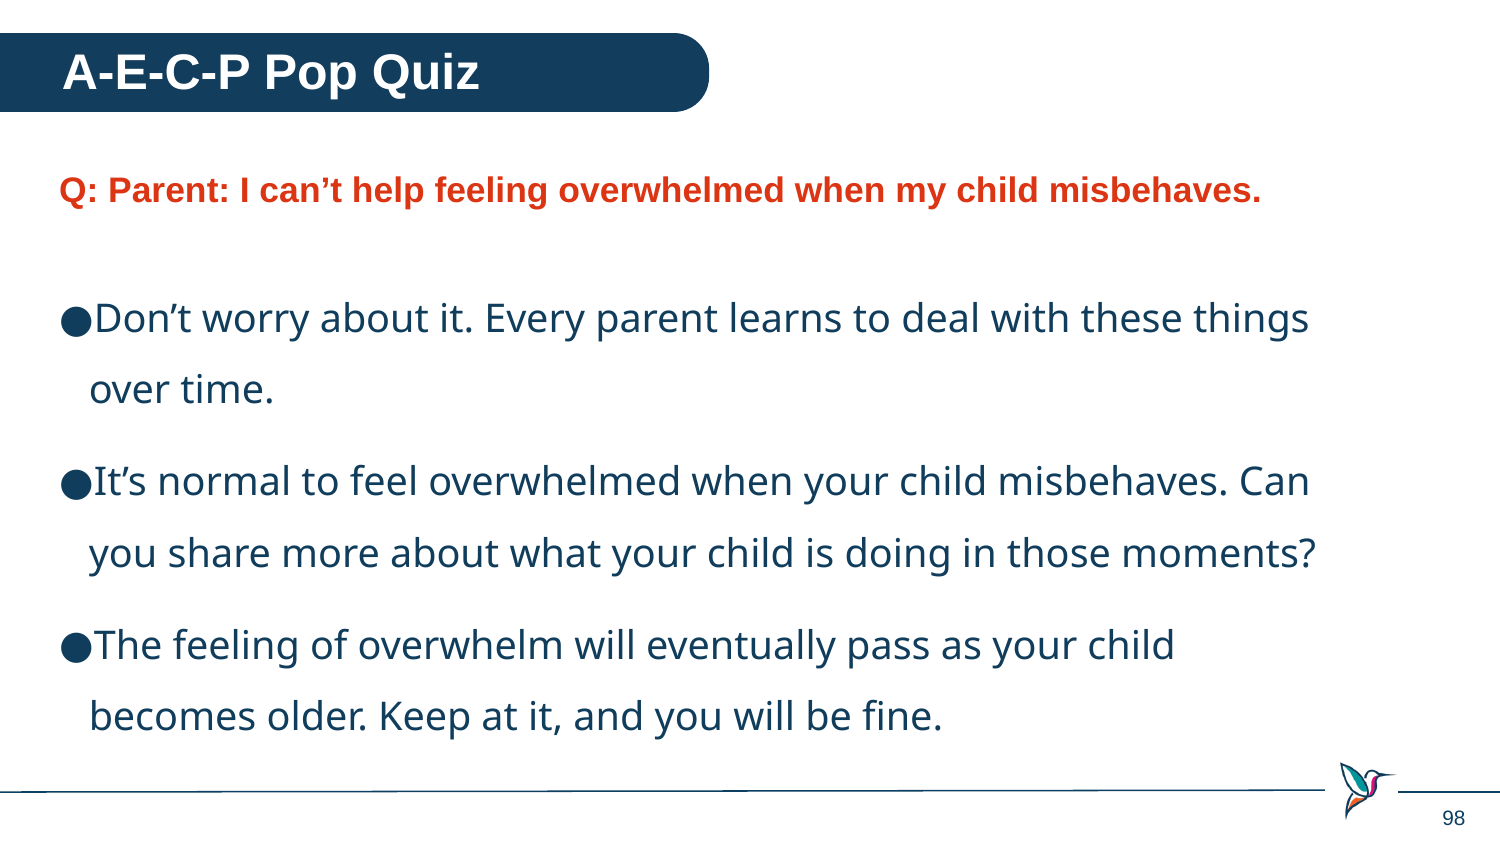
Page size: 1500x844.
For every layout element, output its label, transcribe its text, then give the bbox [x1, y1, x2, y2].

text_box Q: Parent: I can’t help feeling overwhelmed when my child misbehaves. Don’t worry about it. Every parent learns to deal with these things over time. It’s normal to feel overwhelmed when your child misbehaves. Can you share more about what your child is doing in those moments? The feeling of overwhelm will eventually pass as your child becomes older. Keep at it, and you will be fine. [44, 159, 1351, 746]
picture [1338, 759, 1398, 823]
text_box [0, 33, 691, 112]
text_box A-E-C-P Pop Quiz [46, 32, 1135, 108]
